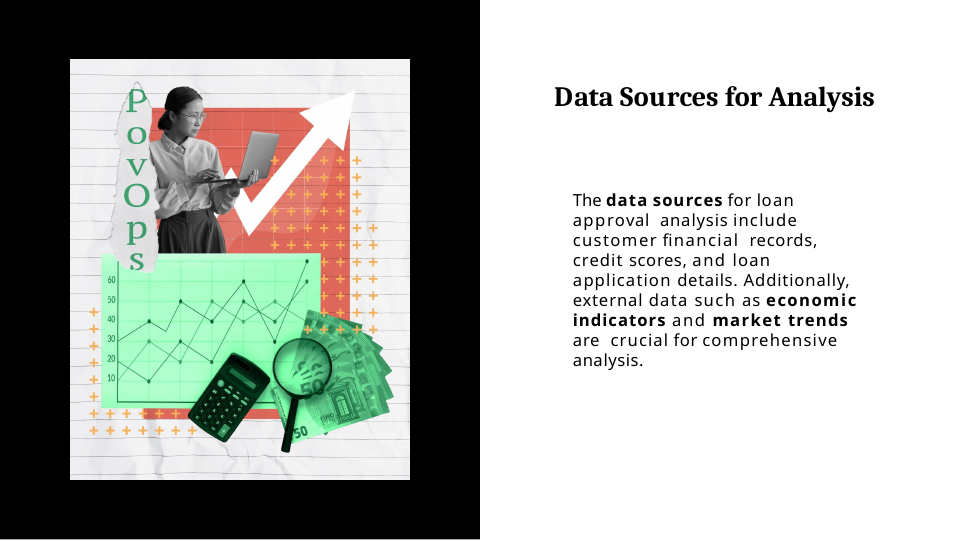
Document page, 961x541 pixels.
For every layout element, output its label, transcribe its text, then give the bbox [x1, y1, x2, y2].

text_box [0, 0, 481, 540]
title Data Sources for Analysis [552, 76, 884, 169]
text_box The data sources for loan approval analysis include customer ﬁnancial records, credit scores, and loan application details. Additionally, external data such as economic indicators and market trends are crucial for comprehensive analysis. [570, 187, 865, 370]
